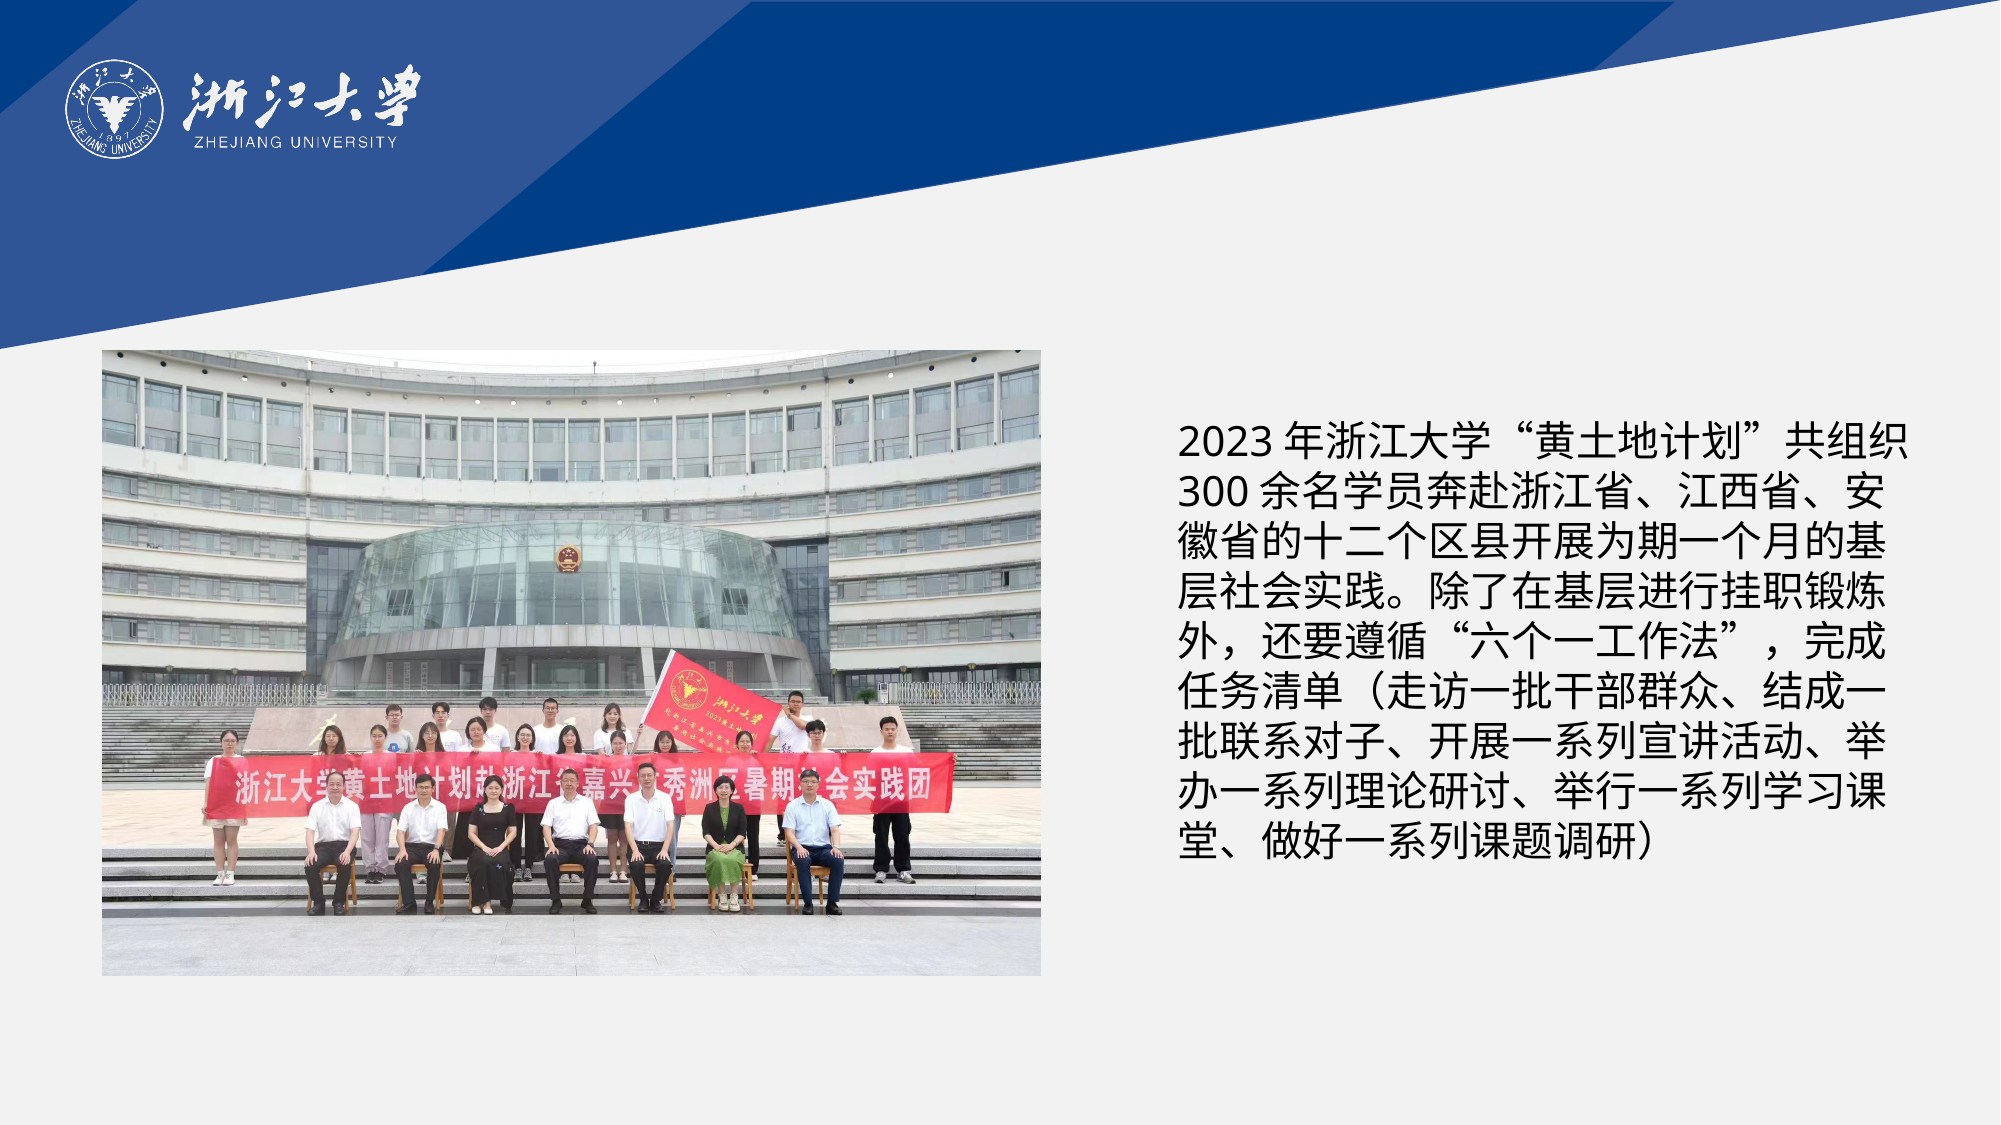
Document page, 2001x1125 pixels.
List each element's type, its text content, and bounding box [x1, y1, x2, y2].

picture [65, 59, 421, 159]
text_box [0, 0, 2000, 349]
picture [102, 350, 1041, 976]
text_box 2023年浙江大学“黄土地计划”共组织300余名学员奔赴浙江省、江西省、安徽省的十二个区县开展为期一个月的基层社会实践。除了在基层进行挂职锻炼外，还要遵循“六个一工作法”，完成任务清单（走访一批干部群众、结成一批联系对子、开展一系列宣讲活动、举办一系列理论研讨、举行一系列学习课堂、做好一系列课题调研） [1162, 407, 1937, 873]
